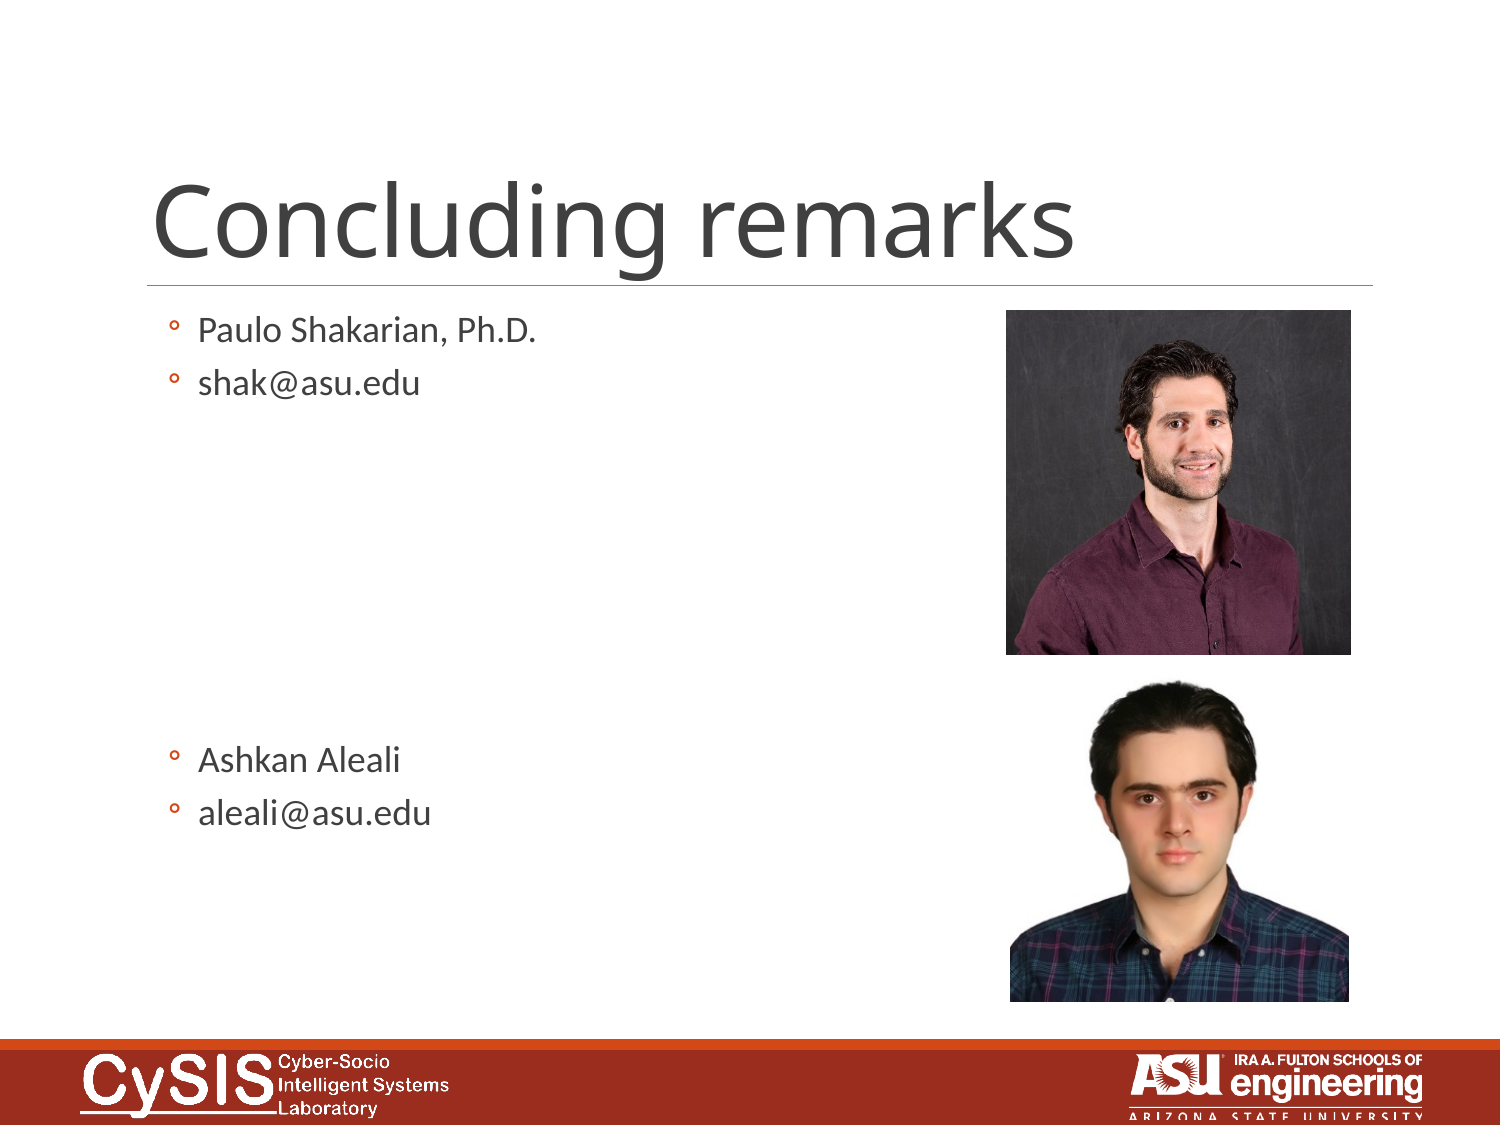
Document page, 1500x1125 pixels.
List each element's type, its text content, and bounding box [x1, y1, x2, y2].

picture [1006, 310, 1352, 656]
text_box Ashkan Aleali aleali@asu.edu [135, 732, 629, 943]
picture [1010, 662, 1350, 1002]
title Concluding remarks [135, 47, 1373, 285]
list Paulo Shakarian, Ph.D. shak@asu.edu [135, 302, 629, 513]
picture [60, 1027, 464, 1125]
